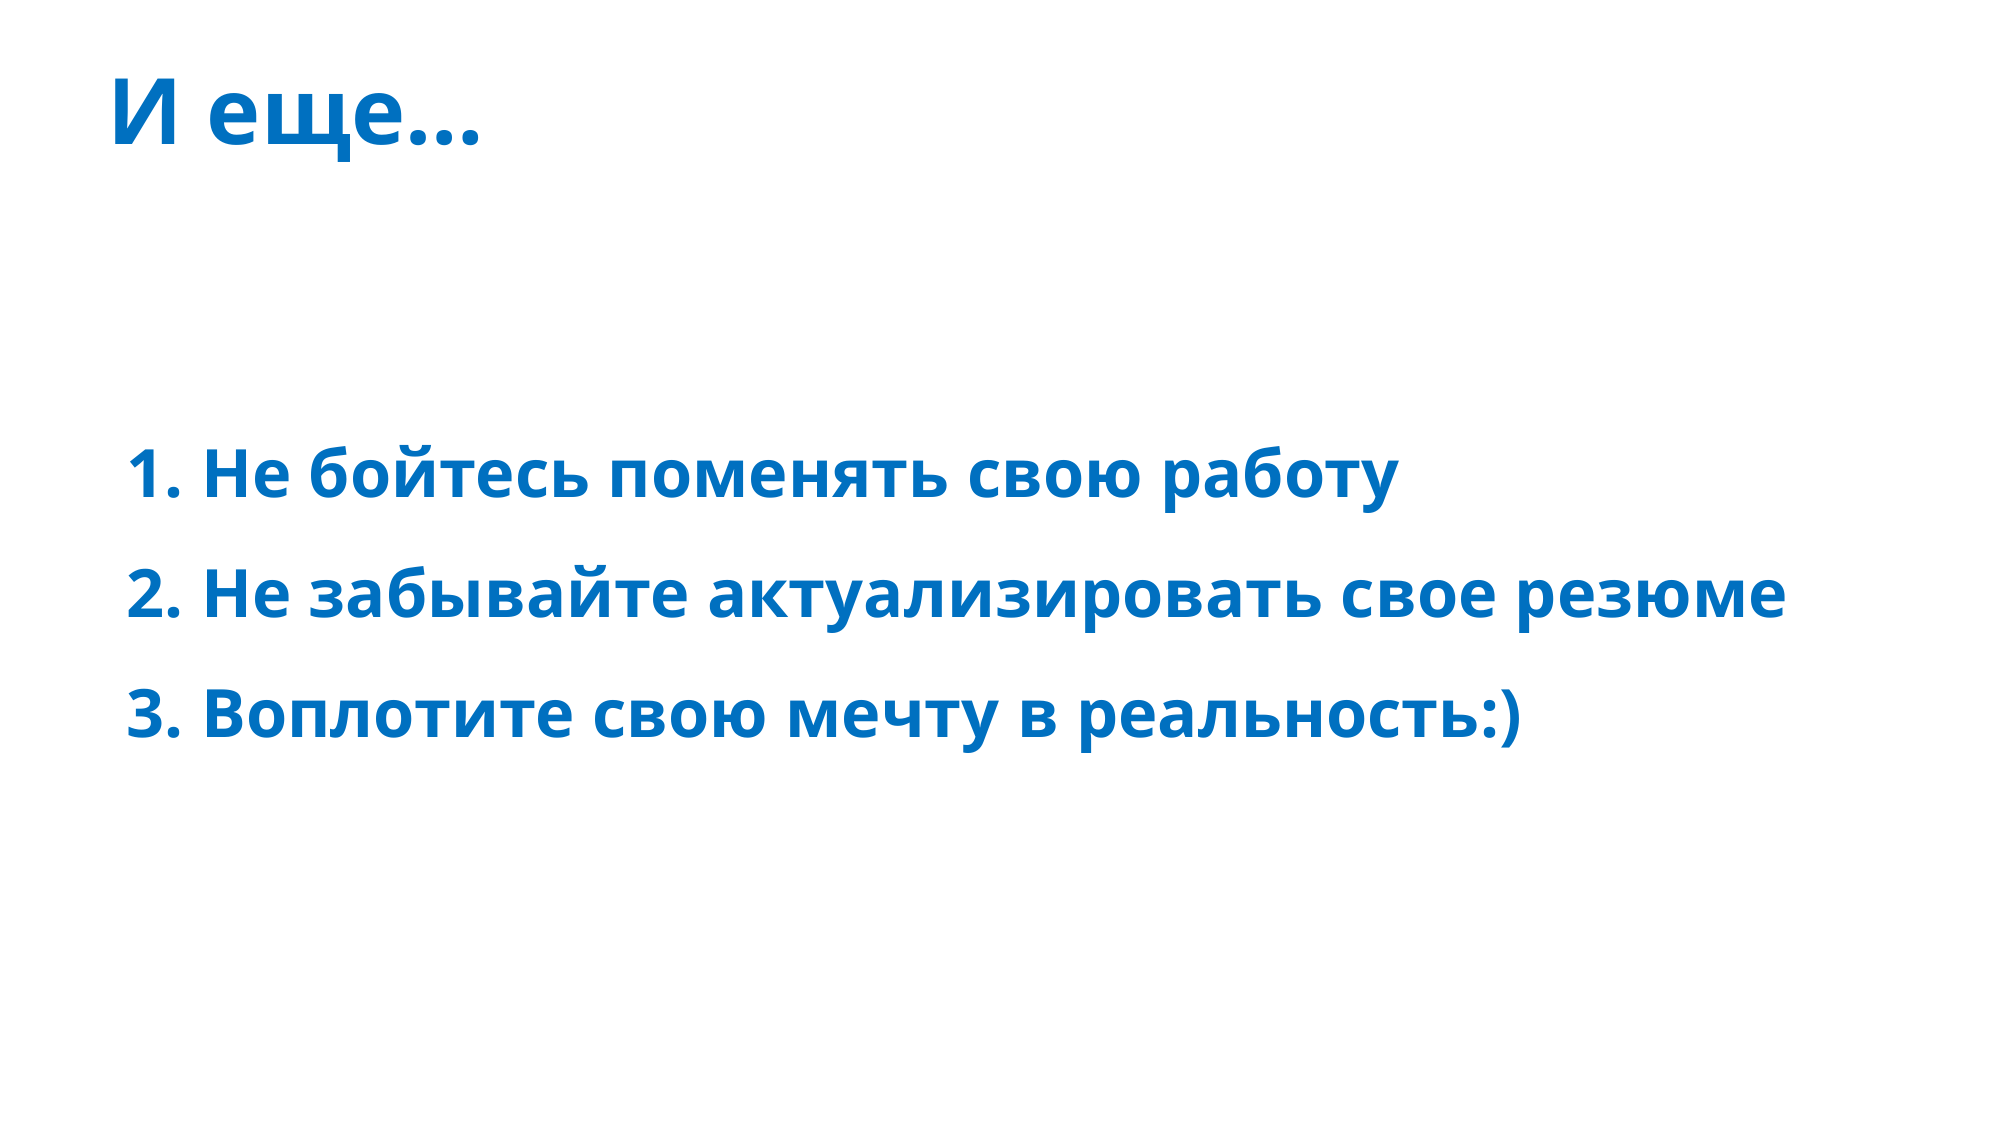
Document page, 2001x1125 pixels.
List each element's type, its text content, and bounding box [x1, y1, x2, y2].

title И еще… [107, 53, 2000, 165]
title Не бойтесь поменять свою работу Не забывайте актуализировать свое резюме Воплотите свою мечту в реальность:) [126, 390, 1921, 841]
